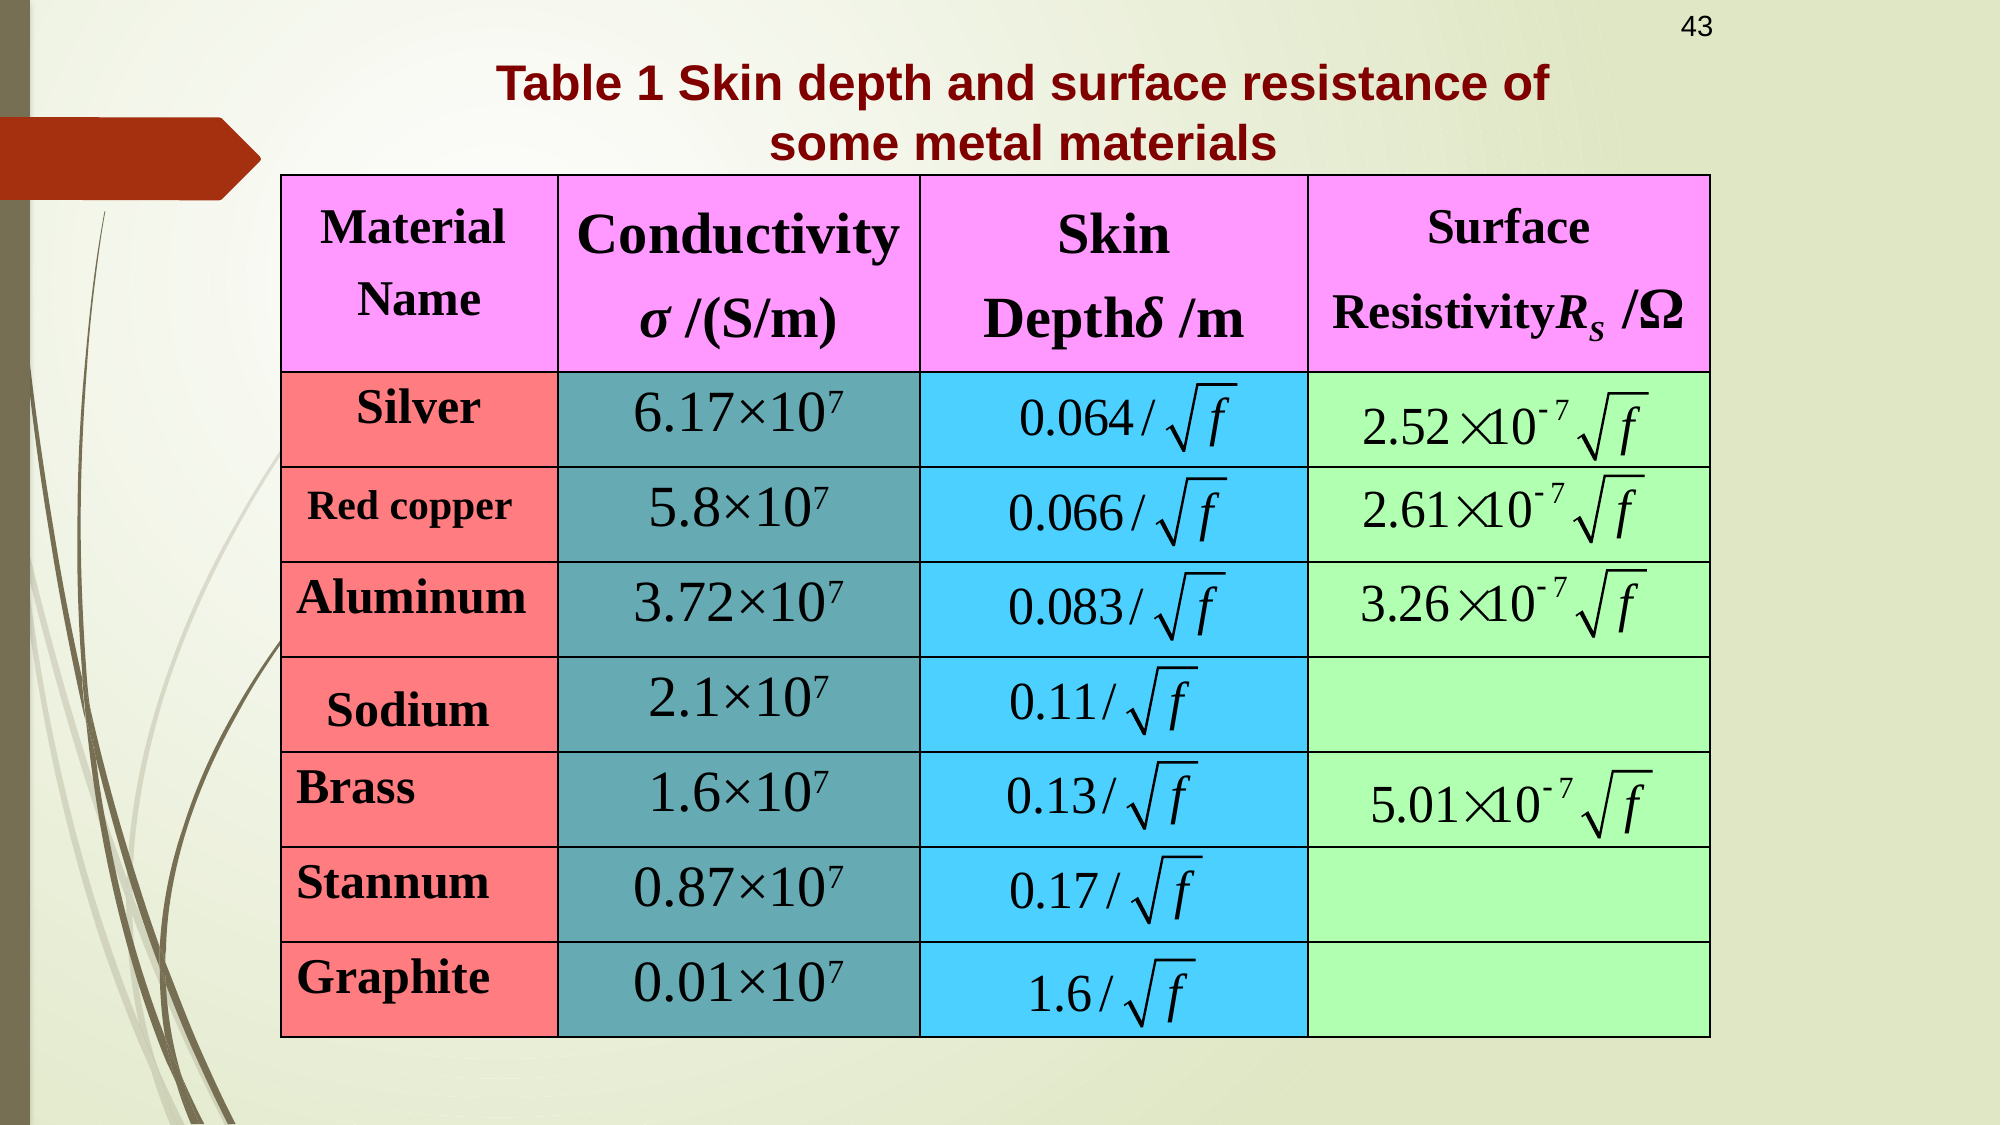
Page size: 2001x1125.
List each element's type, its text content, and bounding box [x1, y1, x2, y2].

table_cell [1247, 468, 1307, 561]
table_cell Sodium [282, 658, 557, 751]
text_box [1354, 381, 1660, 847]
table_header Material Name [282, 176, 557, 371]
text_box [999, 373, 1245, 1036]
table_cell [1664, 468, 1709, 561]
table_cell [1309, 753, 1349, 846]
table_cell Stannum [282, 848, 557, 941]
table_cell [1309, 943, 1709, 1036]
table_header Surface ResistivityRS /Ω [1309, 176, 1709, 371]
table_cell [921, 373, 999, 466]
table_cell [1309, 658, 1349, 751]
table_cell [1245, 373, 1307, 466]
table_cell [921, 658, 994, 751]
table_cell [921, 753, 994, 846]
table_cell Brass [282, 753, 557, 846]
table_cell [1247, 848, 1307, 941]
table_cell [921, 943, 994, 1036]
table_cell [921, 848, 994, 941]
table_cell 0.87×107 [559, 848, 919, 941]
table_cell [1247, 753, 1307, 846]
text_box Table 1 Skin depth and surface resistance of some metal materials [456, 42, 1591, 174]
table_cell 0.01×107 [559, 943, 919, 1036]
table_cell 5.8×107 [559, 468, 919, 561]
table_cell [1664, 563, 1709, 656]
table_cell [1247, 563, 1307, 656]
table_header Skin Depthδ /m [921, 176, 1307, 371]
text_box 43 [1555, 0, 1729, 55]
table_cell Red copper [282, 468, 557, 561]
table_cell 1.6×107 [559, 753, 919, 846]
table_cell [1664, 658, 1709, 751]
table_cell 3.72×107 [559, 563, 919, 656]
table_cell [1309, 848, 1709, 941]
table_cell [1664, 753, 1709, 846]
table_cell 2.1×107 [559, 658, 919, 751]
table_header Conductivity σ /(S/m) [559, 176, 919, 371]
table_cell 6.17×107 [559, 373, 919, 466]
table_cell Aluminum [282, 563, 557, 656]
table_cell [1309, 468, 1349, 561]
table_cell [1309, 563, 1349, 656]
table_cell Silver [282, 373, 557, 466]
table_cell Graphite [282, 943, 557, 1036]
table_cell [1309, 373, 1709, 466]
table_cell [1246, 943, 1307, 1036]
table_cell [921, 563, 994, 656]
table_cell [1247, 658, 1307, 751]
table_cell [921, 468, 994, 561]
